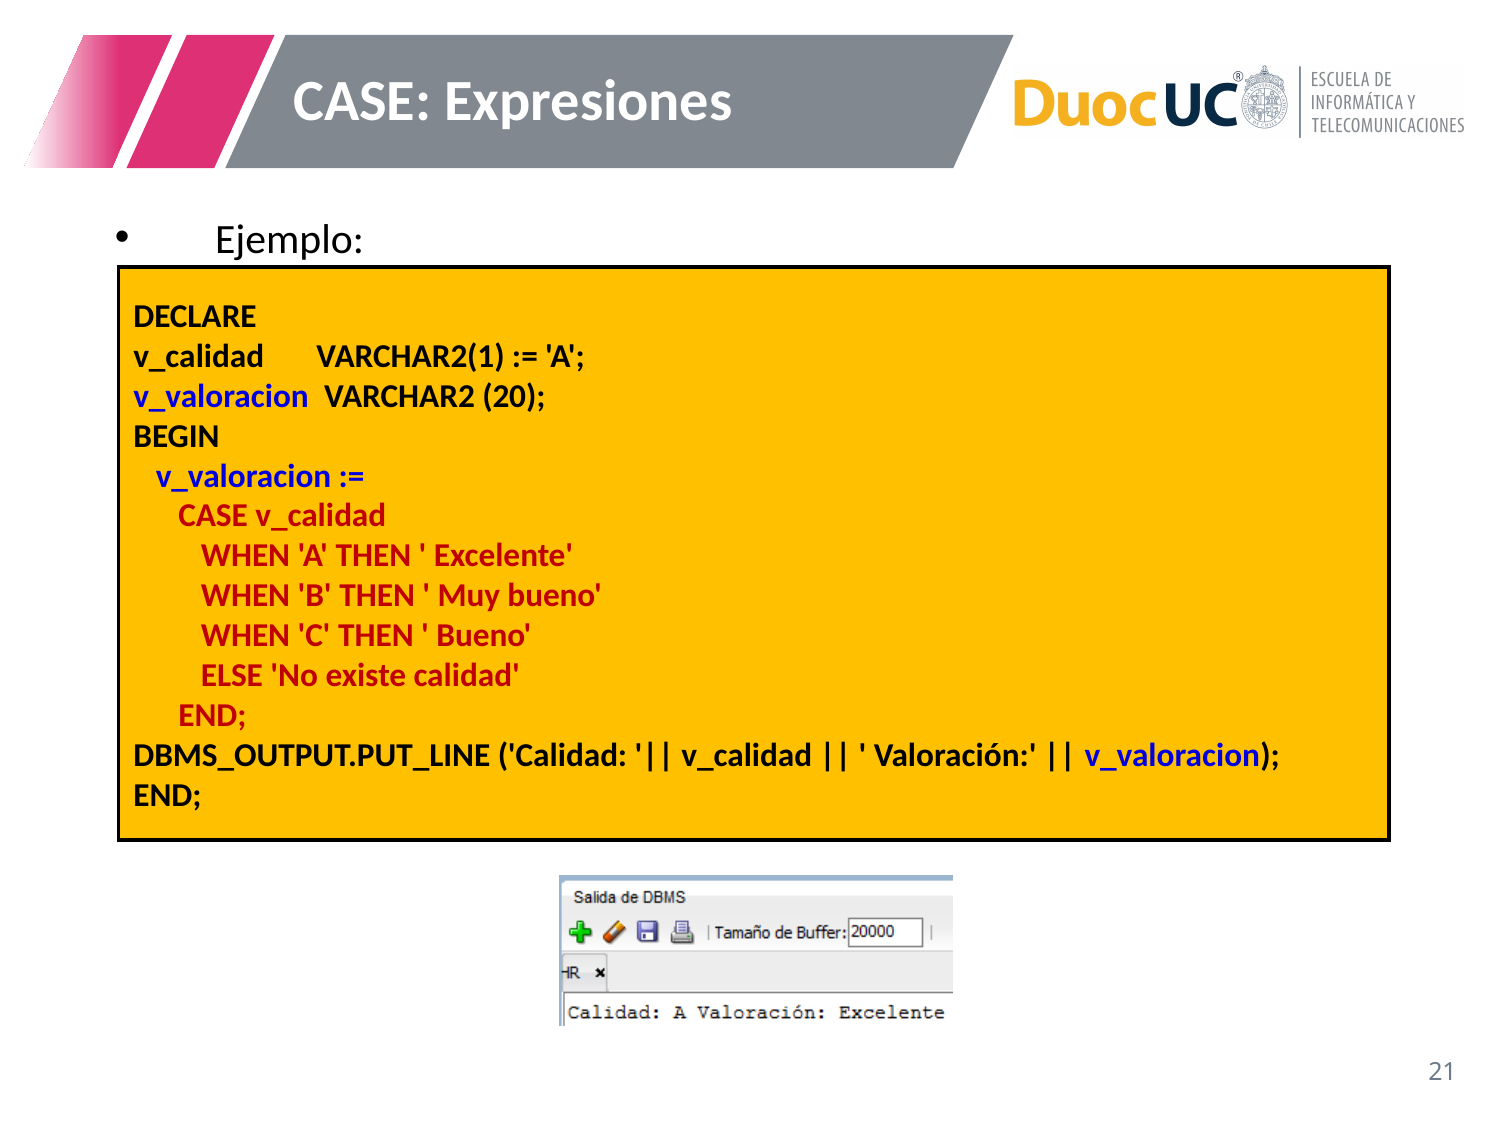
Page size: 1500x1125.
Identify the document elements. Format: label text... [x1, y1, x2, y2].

text_box Ejemplo: [100, 213, 1388, 281]
title CASE: Expresiones [278, 34, 983, 169]
picture [1013, 63, 1465, 140]
picture [559, 874, 954, 1026]
text_box DECLARE v_calidad VARCHAR2(1) := 'A'; v_valoracion VARCHAR2 (20); BEGIN v_valoracion := CASE v_calidad WHEN 'A' THEN ' Excelente' WHEN 'B' THEN ' Muy bueno' WHEN 'C' THEN ' Bueno' ELSE 'No existe calidad' END; DBMS_OUTPUT.PUT_LINE ('Calidad: '|| v_calidad || ' Valoración:' || v_valoracion); END; [118, 266, 1390, 841]
